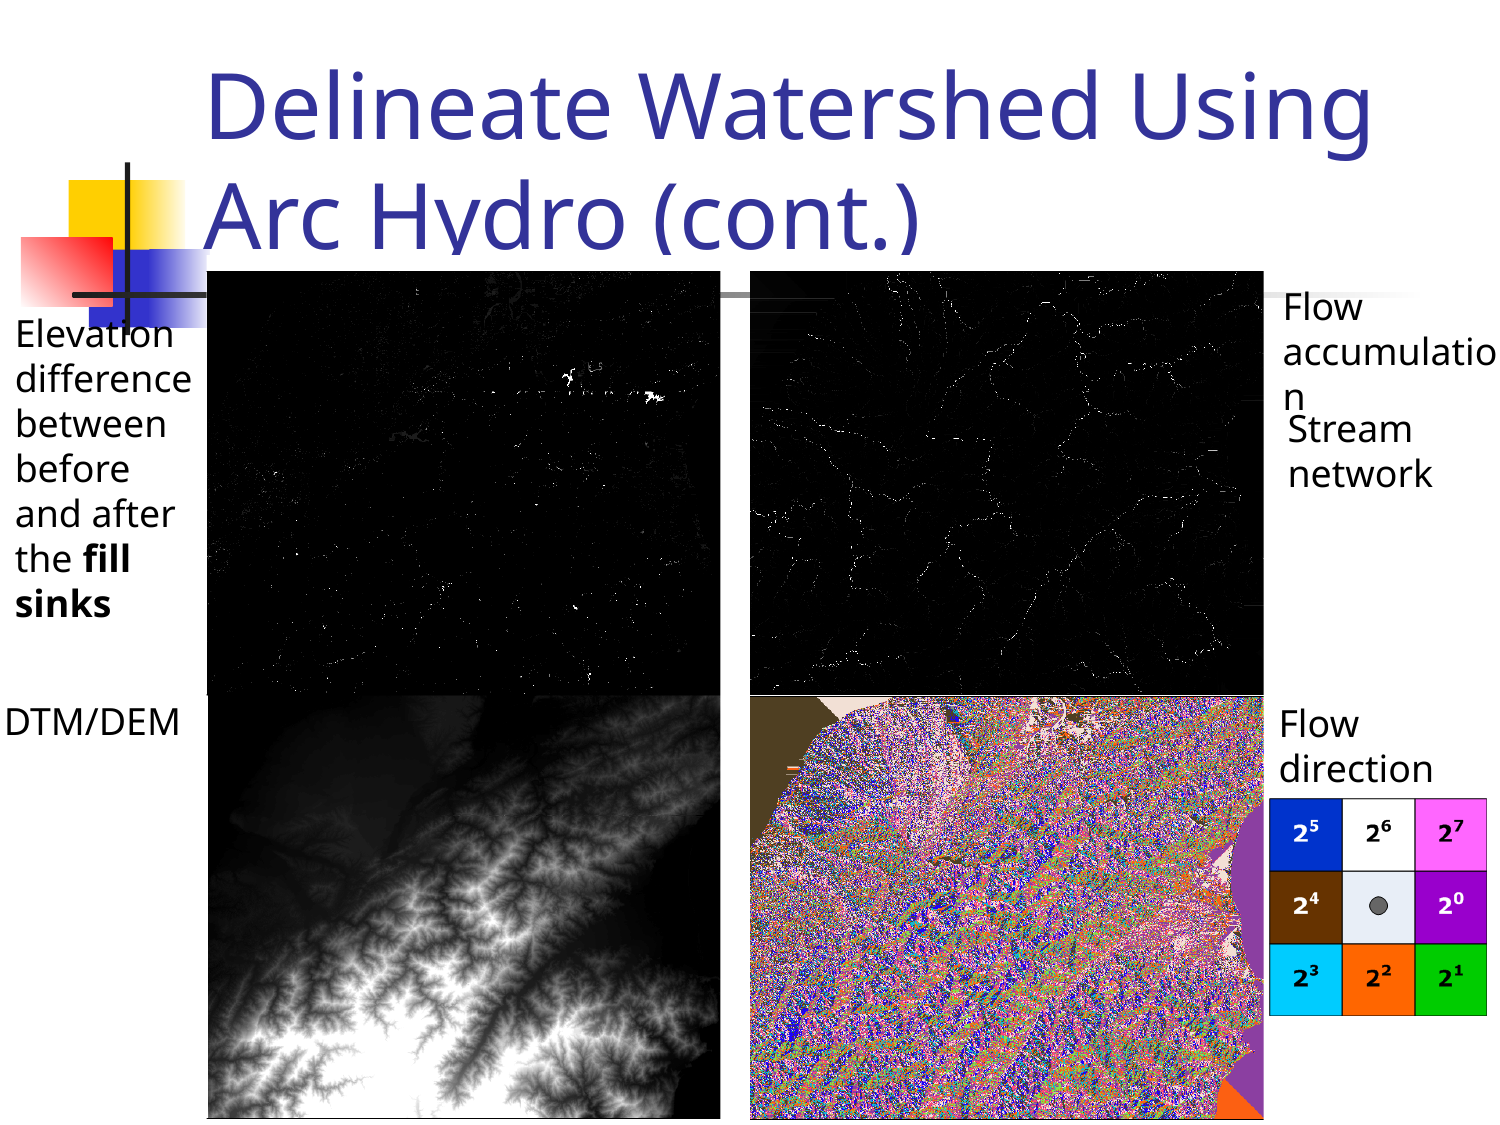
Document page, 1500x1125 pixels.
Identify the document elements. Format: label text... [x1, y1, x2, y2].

text_box DTM/DEM [0, 690, 196, 751]
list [206, 255, 721, 1125]
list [749, 255, 1264, 1125]
text_box Flow direction [1269, 692, 1450, 797]
text_box Elevation difference between before and after the fill sinks [0, 302, 201, 633]
text_box Stream network [1272, 397, 1500, 503]
picture [1269, 798, 1487, 1016]
title Delineate Watershed Using Arc Hydro (cont.) [188, 34, 1468, 276]
text_box Flow accumulation [1269, 275, 1500, 425]
